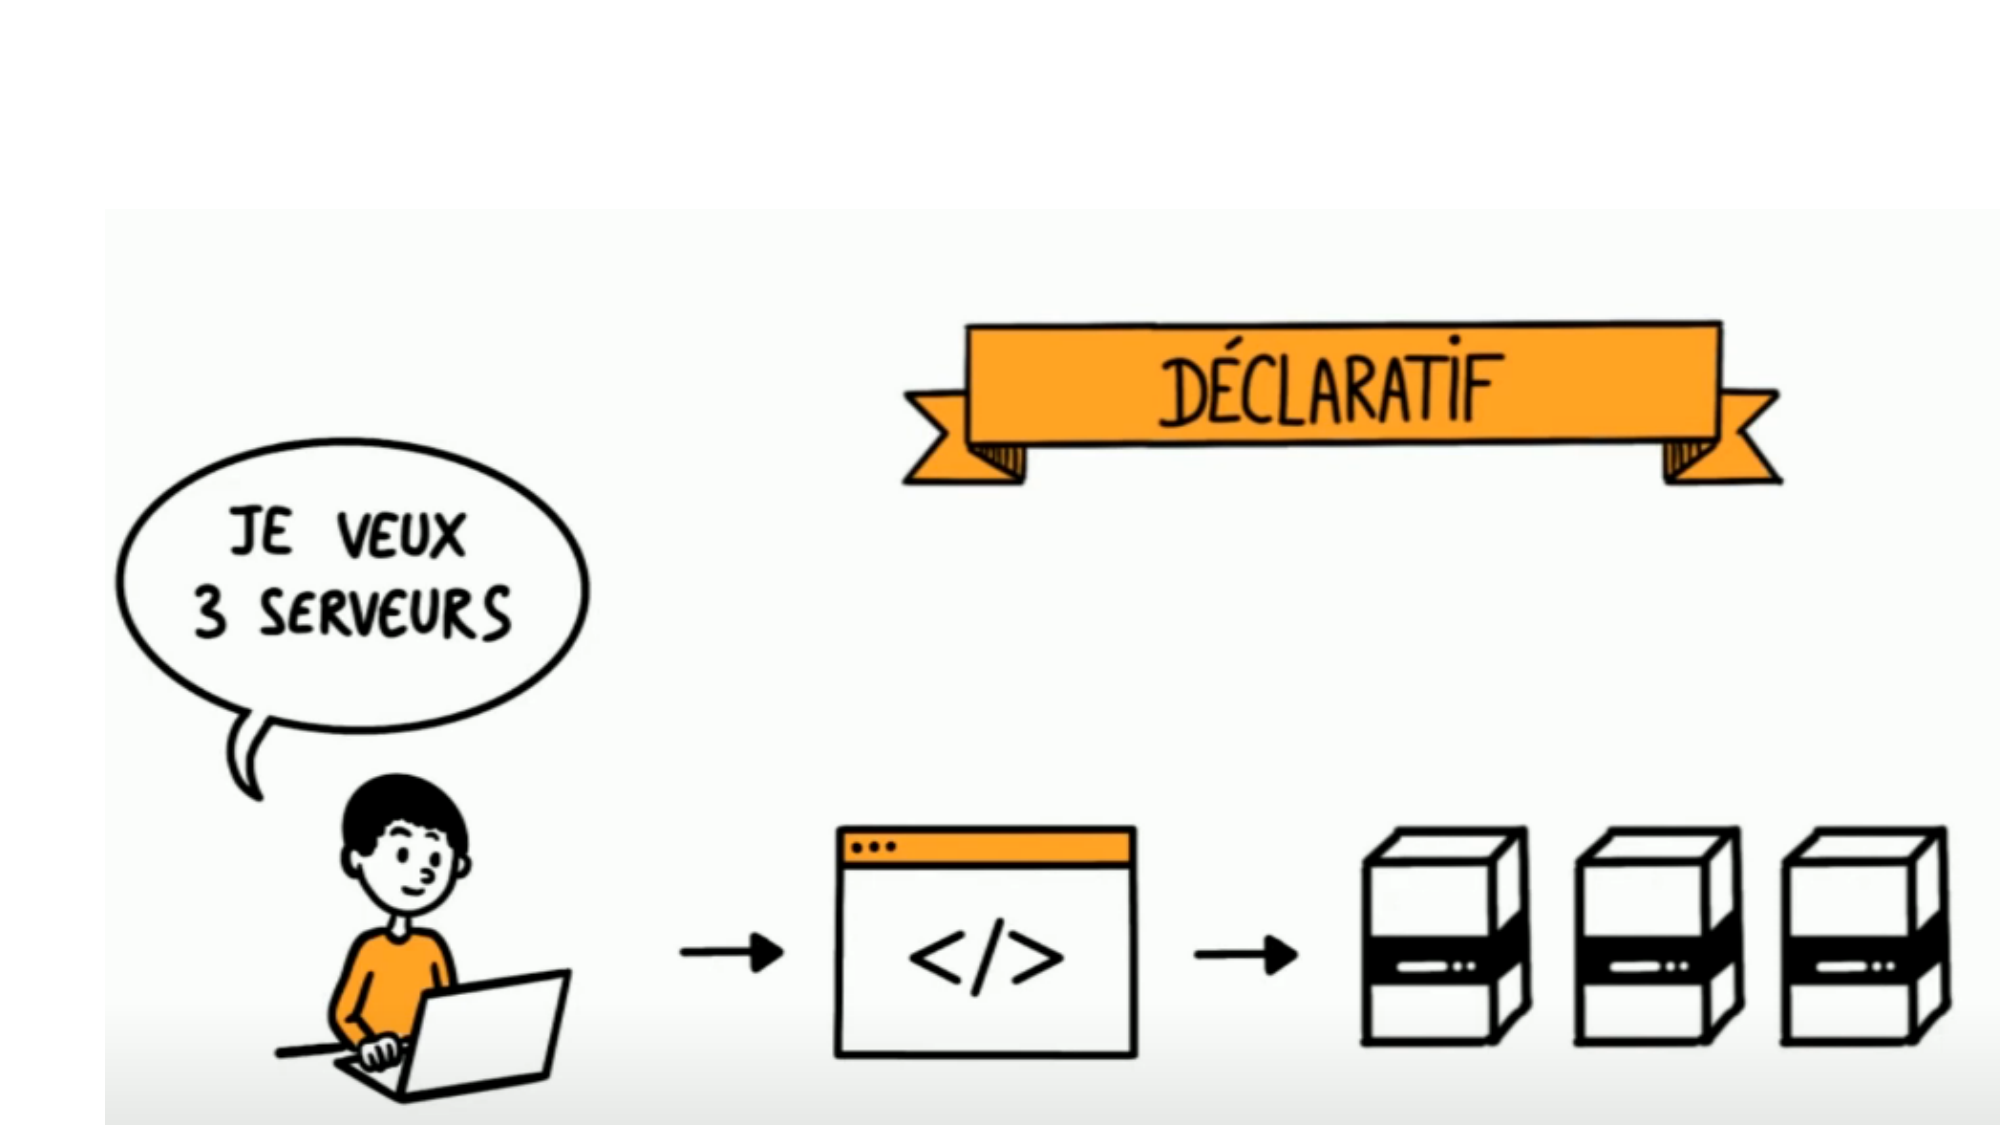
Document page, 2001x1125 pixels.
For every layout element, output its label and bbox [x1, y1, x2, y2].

picture [104, 209, 2000, 1125]
